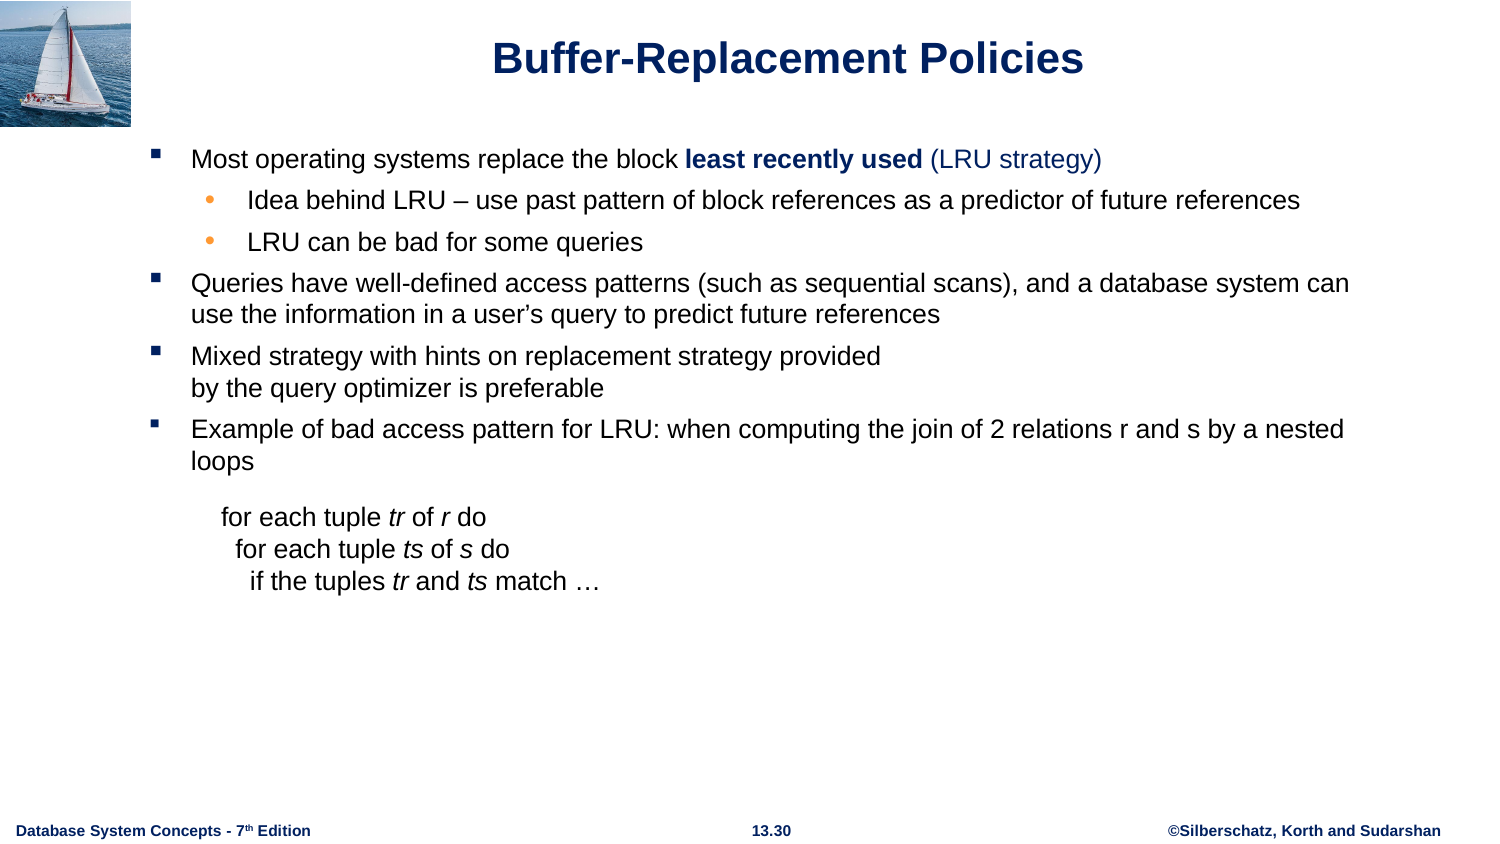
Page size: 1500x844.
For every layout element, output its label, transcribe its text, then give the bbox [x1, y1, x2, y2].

picture [0, 1, 131, 127]
list Most operating systems replace the block least recently used (LRU strategy) Idea behind LRU – use past pattern of block references as a predictor of future references LRU can be bad for some queries Queries have well-defined access patterns (such as sequential scans), and a database system can use the information in a user’s query to predict future references Mixed strategy with hints on replacement strategy provided by the query optimizer is preferable Example of bad access pattern for LRU: when computing the join of 2 relations r and s by a nested loops for each tuple tr of r do for each tuple ts of s do if the tuples tr and ts match … [133, 134, 1391, 738]
title Buffer-Replacement Policies [125, 14, 1452, 90]
